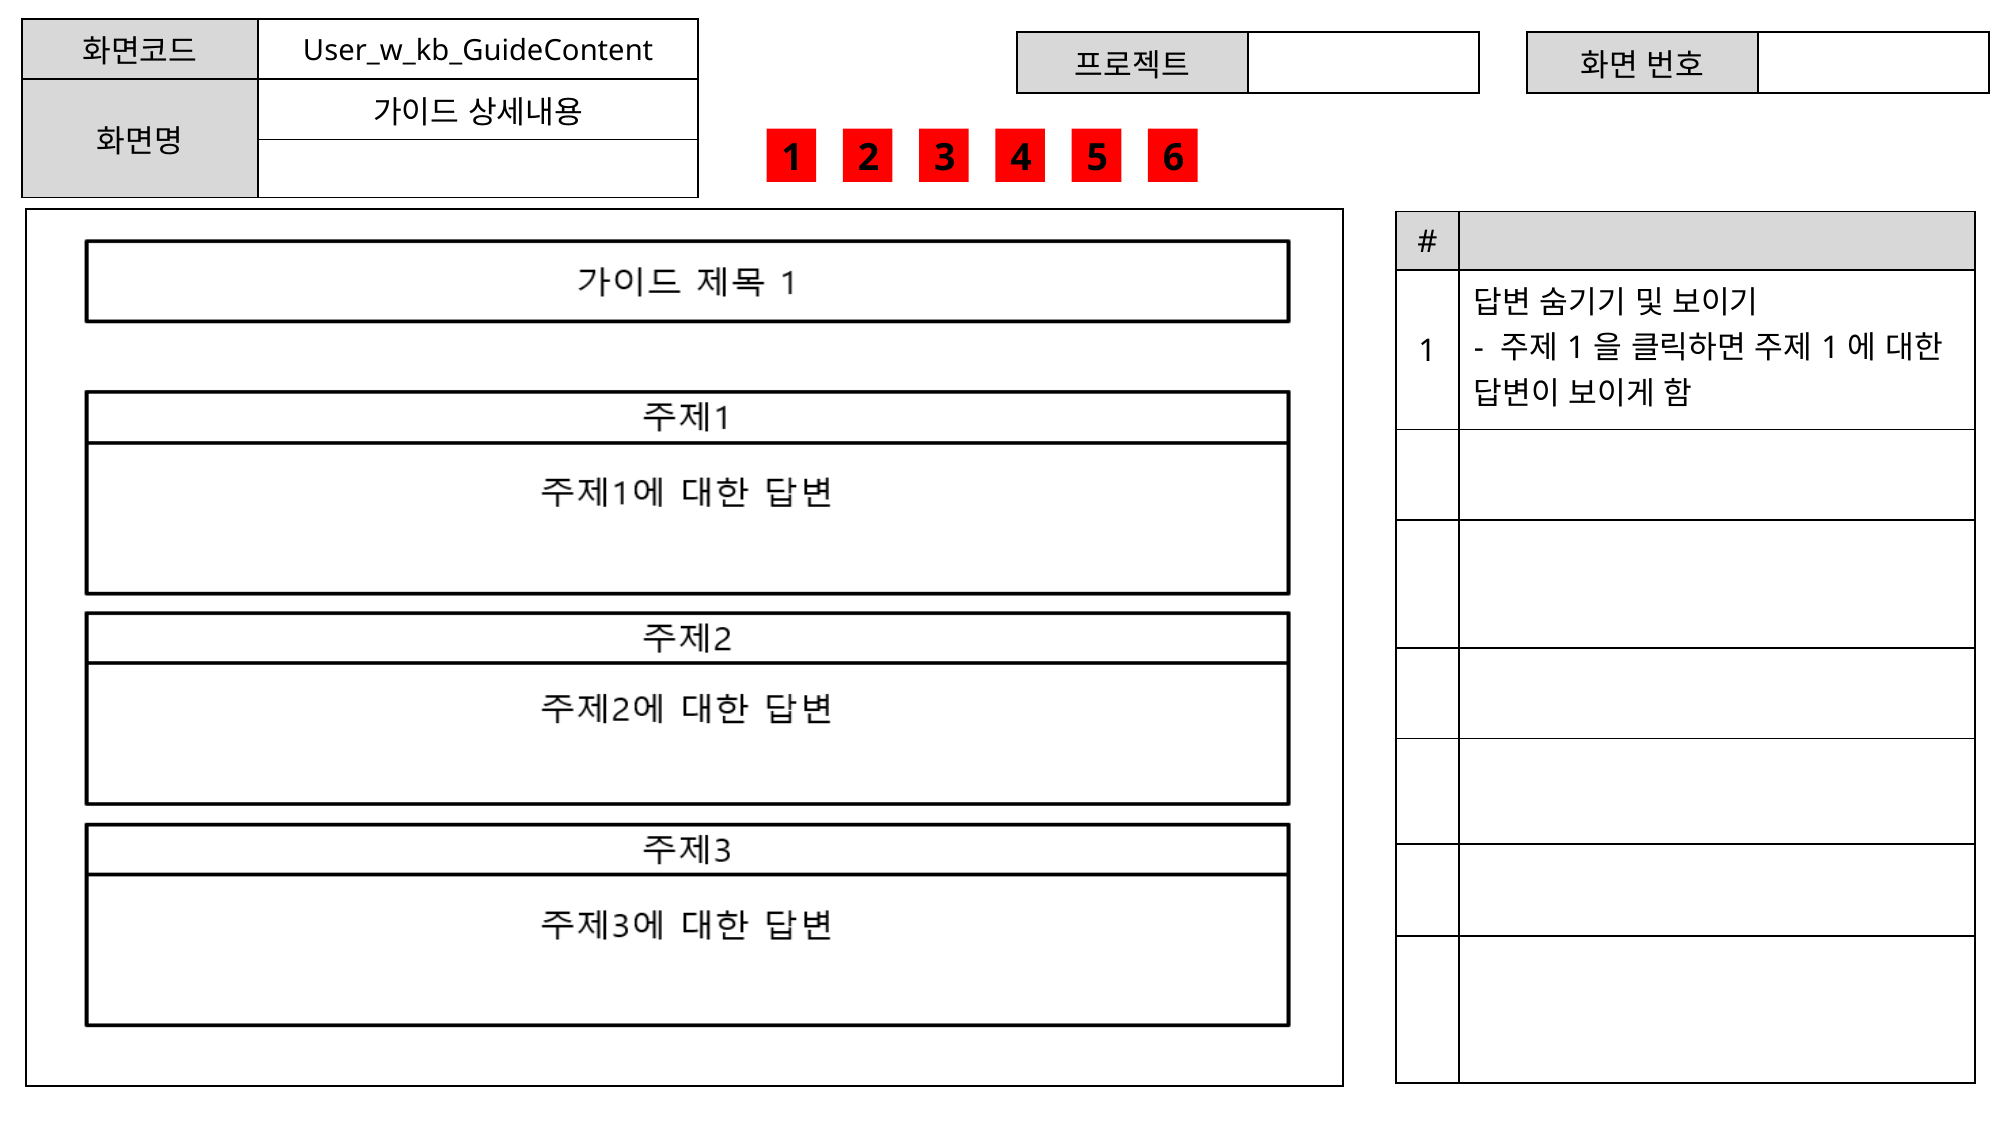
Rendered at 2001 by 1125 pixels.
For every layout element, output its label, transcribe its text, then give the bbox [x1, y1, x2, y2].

table_cell [259, 140, 697, 197]
table_cell [1397, 649, 1458, 738]
picture [59, 220, 1303, 1043]
text_box 4 [995, 128, 1045, 182]
table_header # [1397, 212, 1458, 269]
table_header User_w_kb_GuideContent [259, 20, 697, 78]
text_box 2 [842, 128, 893, 182]
table_cell [1460, 649, 1974, 738]
table_cell [1460, 937, 1974, 1082]
text_box 1 [766, 128, 817, 182]
table_cell [1397, 845, 1458, 935]
table_header [1460, 212, 1974, 269]
table_cell [1460, 739, 1974, 843]
table_cell [1397, 739, 1458, 843]
table_cell 화면명 [23, 80, 257, 197]
table_header 화면코드 [23, 20, 257, 78]
text_box 6 [1147, 128, 1198, 182]
table_cell [1460, 430, 1974, 519]
table_header [1249, 33, 1478, 92]
table_cell 가이드 상세내용 [259, 80, 697, 139]
table_cell [1460, 845, 1974, 935]
text_box [25, 208, 1344, 1087]
table_header [1759, 33, 1988, 92]
table_cell 1 [1397, 271, 1458, 429]
table_cell [1397, 521, 1458, 647]
table_cell [1397, 430, 1458, 519]
table_cell [1397, 937, 1458, 1082]
table_cell [1460, 521, 1974, 647]
text_box 5 [1071, 128, 1122, 182]
table_header 프로젝트 [1018, 33, 1247, 92]
table_cell 답변 숨기기 및 보이기 - 주제1을 클릭하면 주제1에 대한 답변이 보이게 함 [1460, 271, 1974, 429]
text_box 3 [919, 128, 969, 182]
table_header 화면 번호 [1528, 33, 1757, 92]
